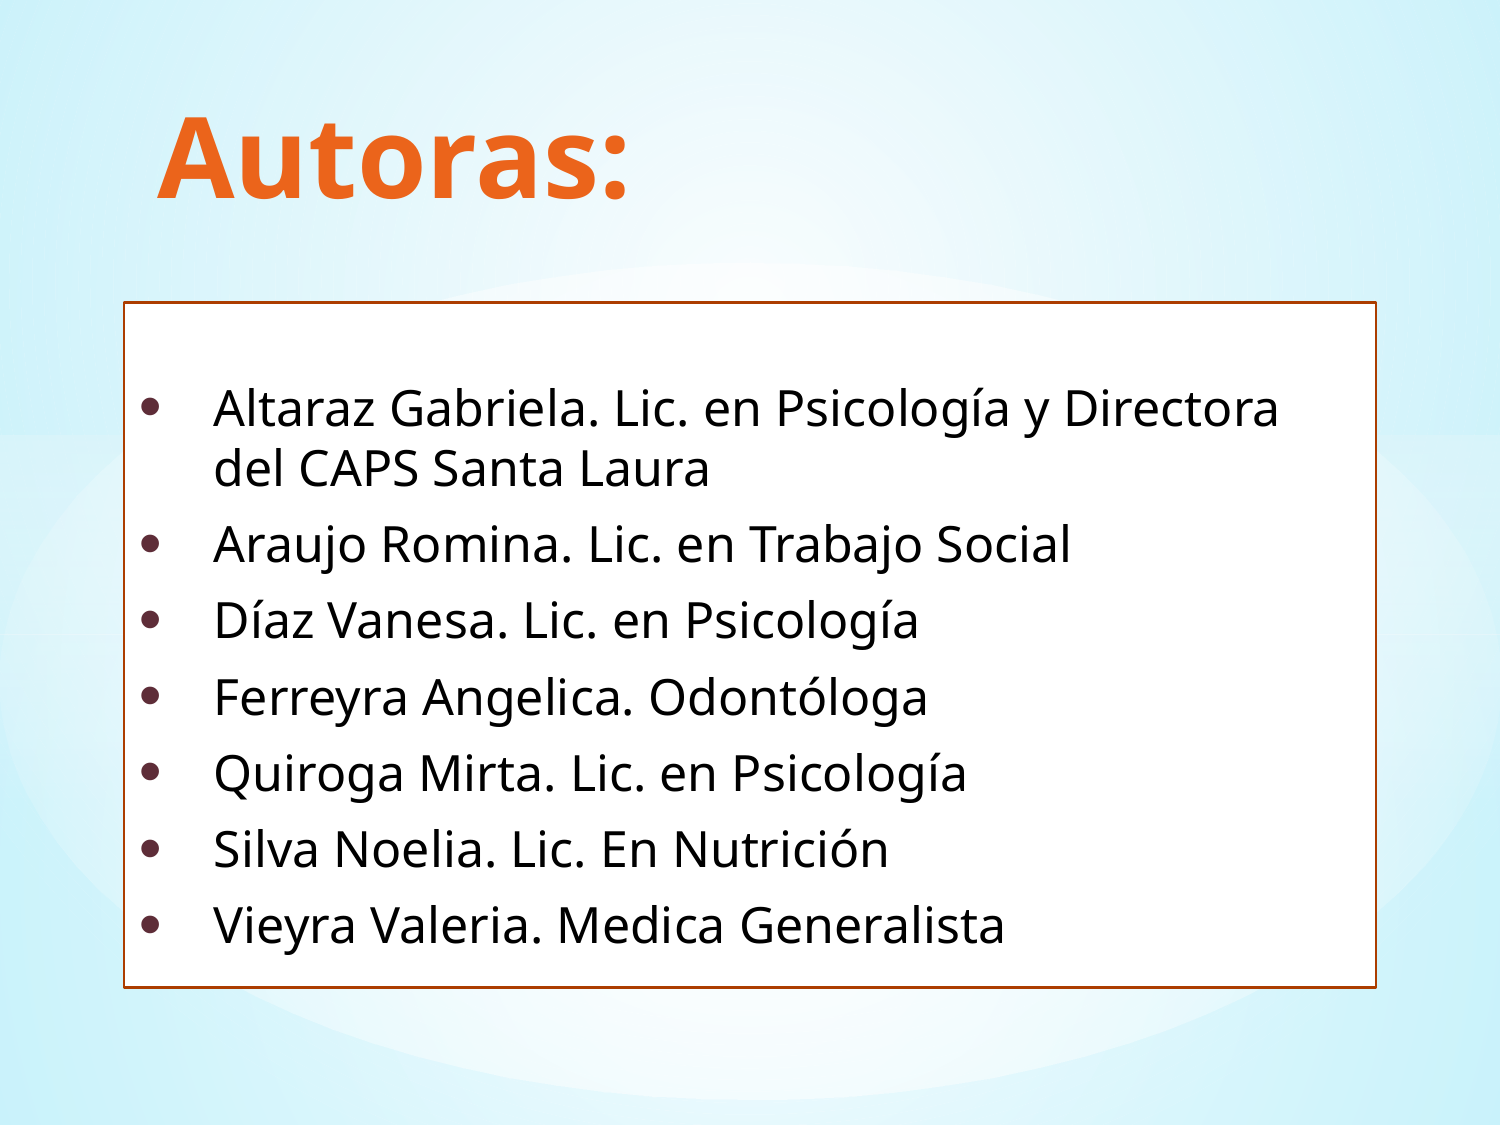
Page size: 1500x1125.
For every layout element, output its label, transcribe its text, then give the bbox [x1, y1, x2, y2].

title Autoras: [112, 78, 1388, 232]
subtitle Altaraz Gabriela. Lic. en Psicología y Directora del CAPS Santa Laura Araujo Romina. Lic. en Trabajo Social Díaz Vanesa. Lic. en Psicología Ferreyra Angelica. Odontóloga Quiroga Mirta. Lic. en Psicología Silva Noelia. Lic. En Nutrición Vieyra Valeria. Medica Generalista [123, 301, 1377, 989]
